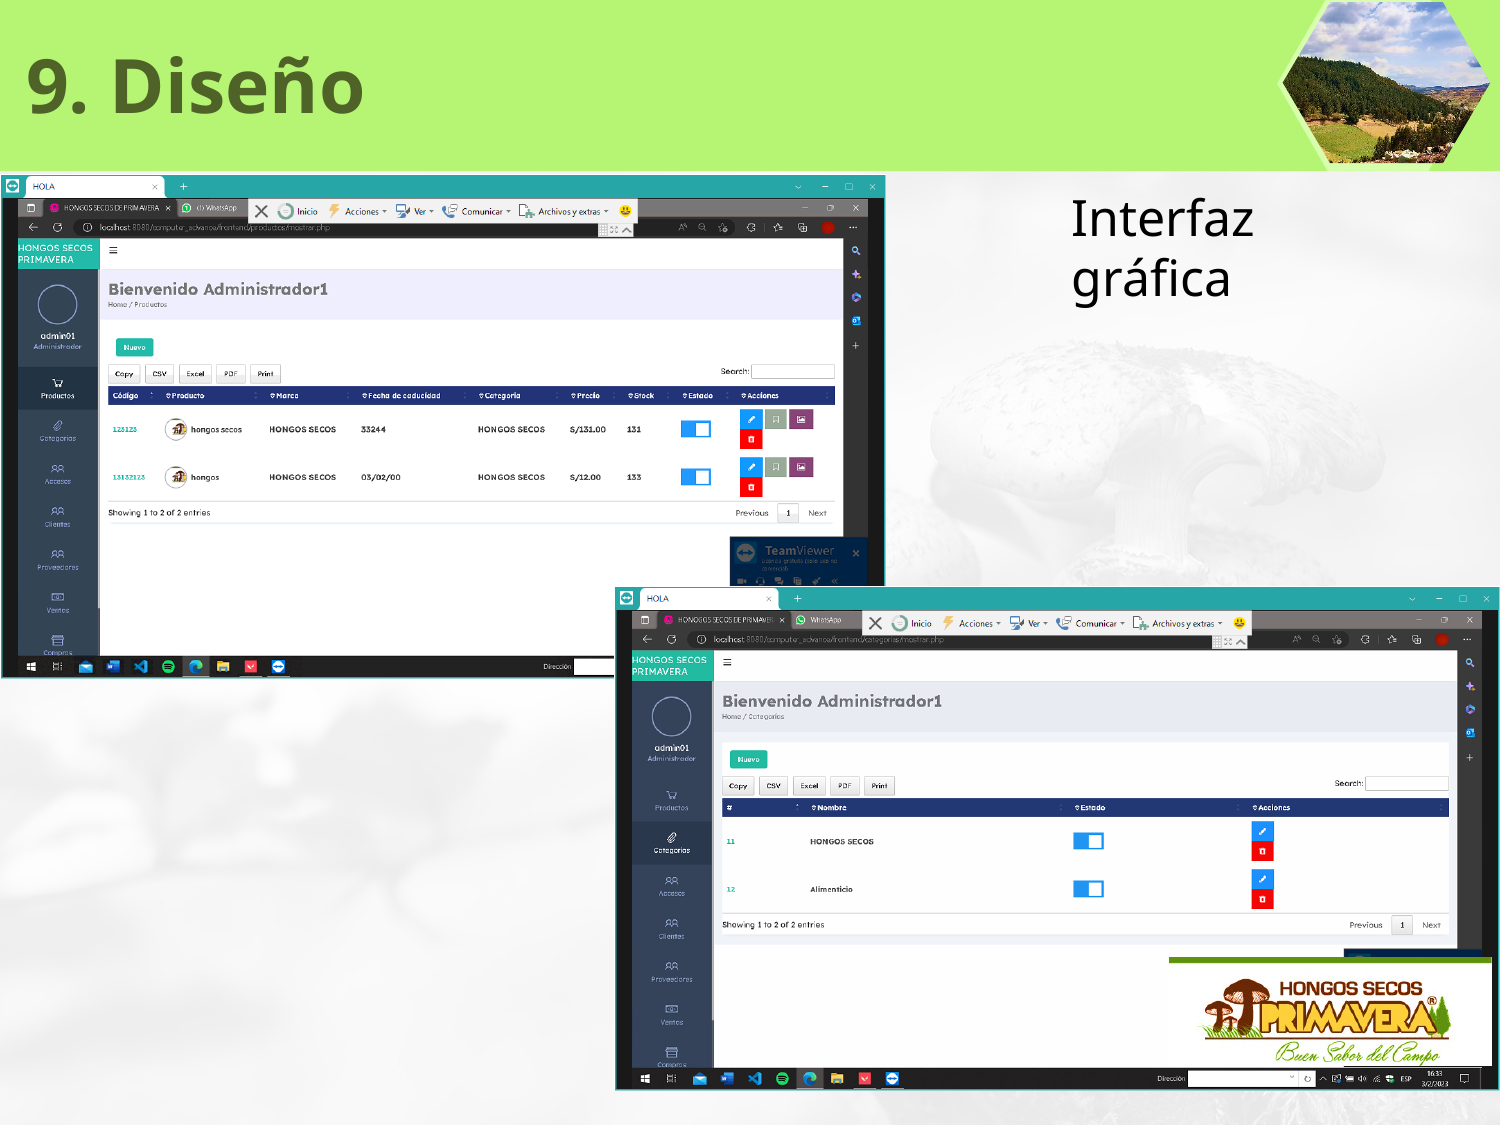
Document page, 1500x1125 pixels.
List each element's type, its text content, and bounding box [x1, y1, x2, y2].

picture [0, 0, 1500, 1125]
text_box Interfaz gráfica [1057, 178, 1379, 314]
text_box [1280, 0, 1493, 166]
title 9. Diseño [0, 0, 502, 172]
